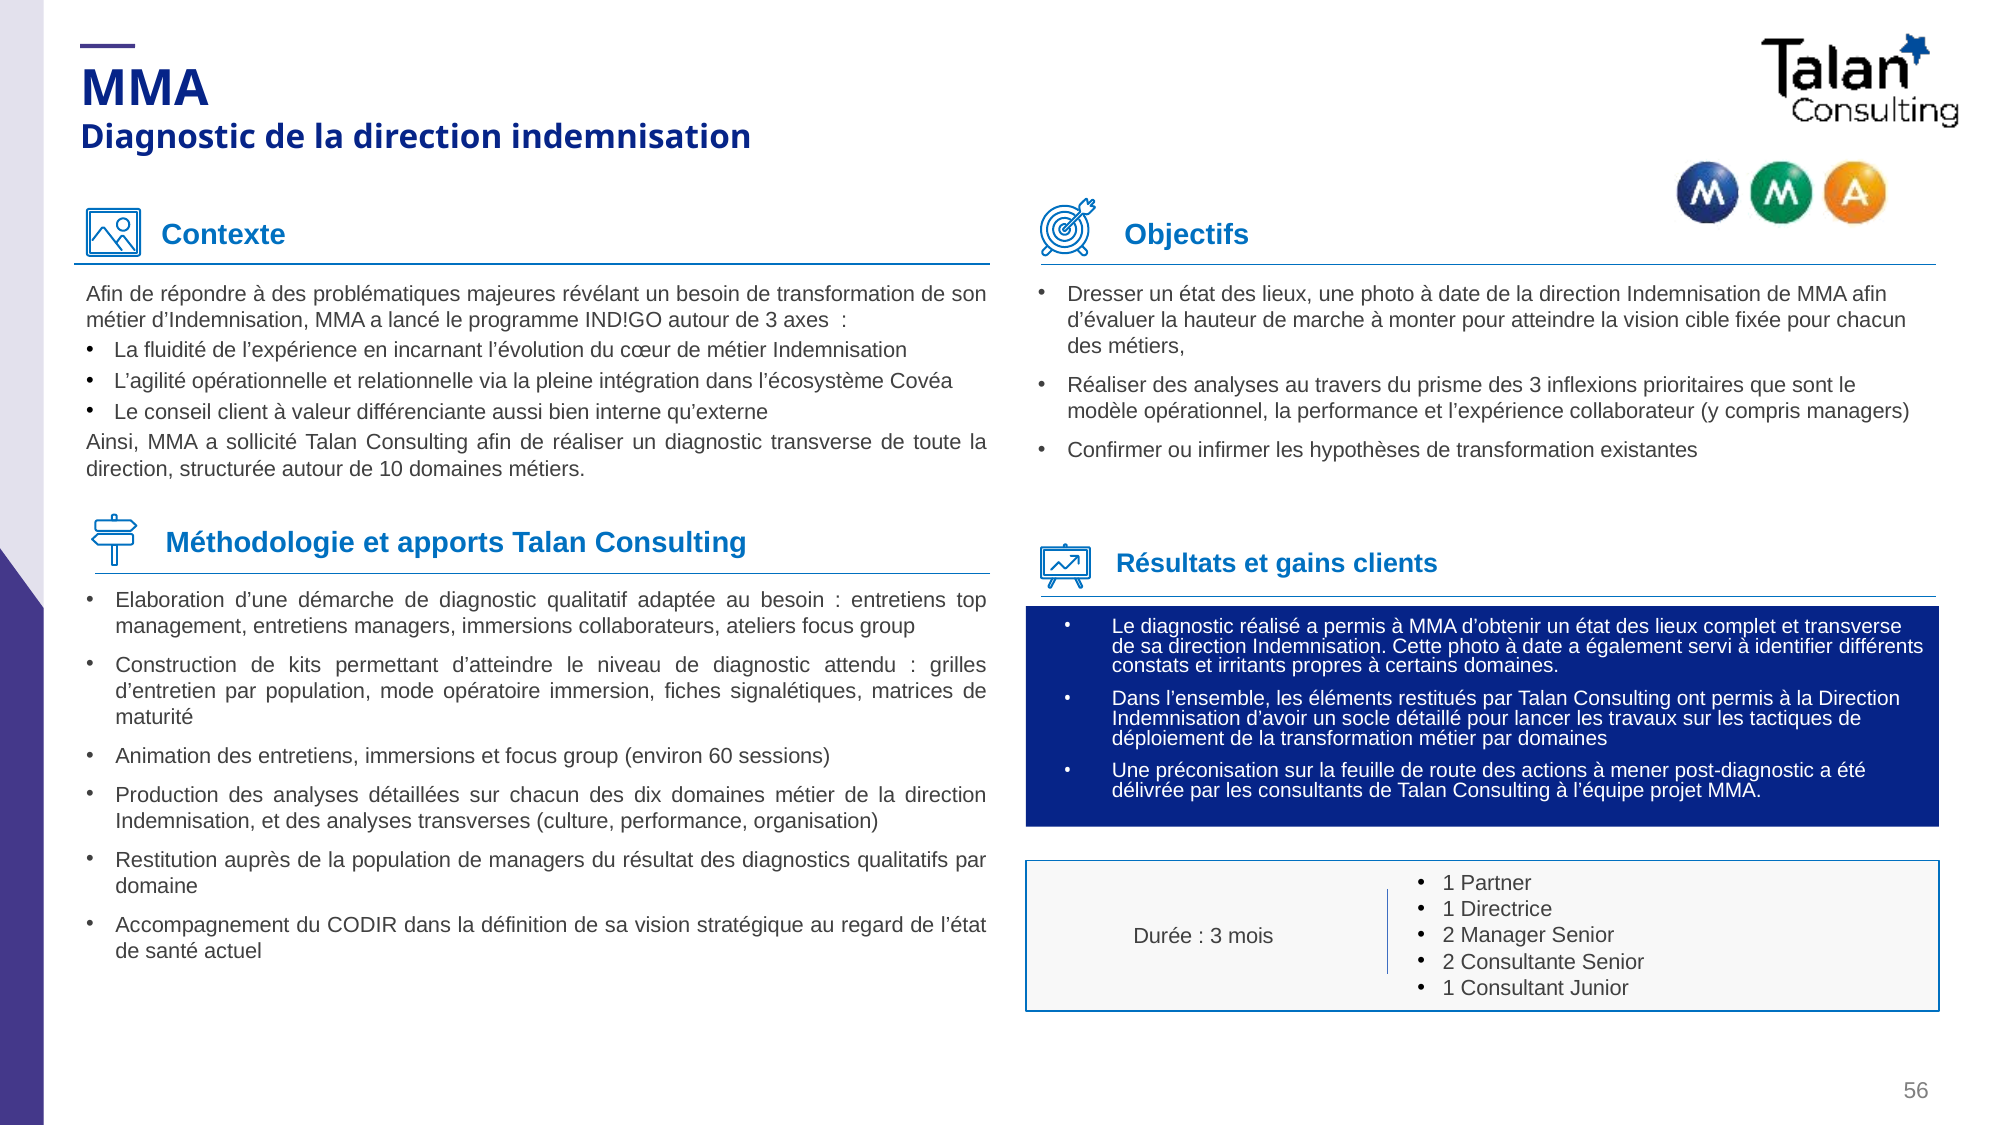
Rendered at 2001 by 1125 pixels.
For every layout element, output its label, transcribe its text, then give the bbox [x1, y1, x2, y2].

title MMA Diagnostic de la direction indemnisation [65, 47, 1691, 115]
text_box Méthodologie et apports Talan Consulting [150, 522, 859, 560]
text_box Dresser un état des lieux, une photo à date de la direction Indemnisation de MMA afin d’évaluer la hauteur de marche à monter pour atteindre la vision cible fixée pour chacun des métiers, Réaliser des analyses au travers du prisme des 3 inflexions prioritaires que sont le modèle opérationnel, la performance et l’expérience collaborateur (y compris managers) Confirmer ou infirmer les hypothèses de transformation existantes [1026, 267, 1939, 514]
picture [1672, 17, 1974, 268]
text_box Elaboration d’une démarche de diagnostic qualitatif adaptée au besoin : entretiens top management, entretiens managers, immersions collaborateurs, ateliers focus group Construction de kits permettant d’atteindre le niveau de diagnostic attendu : grilles d’entretien par population, mode opératoire immersion, fiches signalétiques, matrices de maturité Animation des entretiens, immersions et focus group (environ 60 sessions) Production des analyses détaillées sur chacun des dix domaines métier de la direction Indemnisation, et des analyses transverses (culture, performance, organisation) Restitution auprès de la population de managers du résultat des diagnostics qualitatifs par domaine Accompagnement du CODIR dans la définition de sa vision stratégique au regard de l’état de santé actuel [74, 573, 1000, 1071]
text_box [91, 514, 137, 566]
text_box Résultats et gains clients [1101, 545, 1729, 580]
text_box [1040, 198, 1096, 256]
text_box Objectifs [1108, 214, 1667, 252]
text_box Contexte [145, 214, 855, 252]
text_box Afin de répondre à des problématiques majeures révélant un besoin de transformation de son métier d’Indemnisation, MMA a lancé le programme IND!GO autour de 3 axes : La fluidité de l’expérience en incarnant l’évolution du cœur de métier Indemnisation L’agilité opérationnelle et relationnelle via la pleine intégration dans l’écosystème Covéa Le conseil client à valeur différenciante aussi bien interne qu’externe Ainsi, MMA a sollicité Talan Consulting afin de réaliser un diagnostic transverse de toute la direction, structurée autour de 10 domaines métiers. [74, 267, 1000, 560]
text_box [1025, 860, 1939, 1012]
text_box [1040, 544, 1091, 588]
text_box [86, 208, 141, 256]
text_box Durée : 3 mois [1093, 914, 1314, 958]
text_box Le diagnostic réalisé a permis à MMA d’obtenir un état des lieux complet et transverse de sa direction Indemnisation. Cette photo à date a également servi à identifier différents constats et irritants propres à certains domaines. Dans l’ensemble, les éléments restitués par Talan Consulting ont permis à la Direction Indemnisation d’avoir un socle détaillé pour lancer les travaux sur les tactiques de déploiement de la transformation métier par domaines Une préconisation sur la feuille de route des actions à mener post-diagnostic a été délivrée par les consultants de Talan Consulting à l’équipe projet MMA. [1025, 606, 1939, 827]
text_box 1 Partner 1 Directrice 2 Manager Senior 2 Consultante Senior 1 Consultant Junior [1391, 898, 1867, 971]
